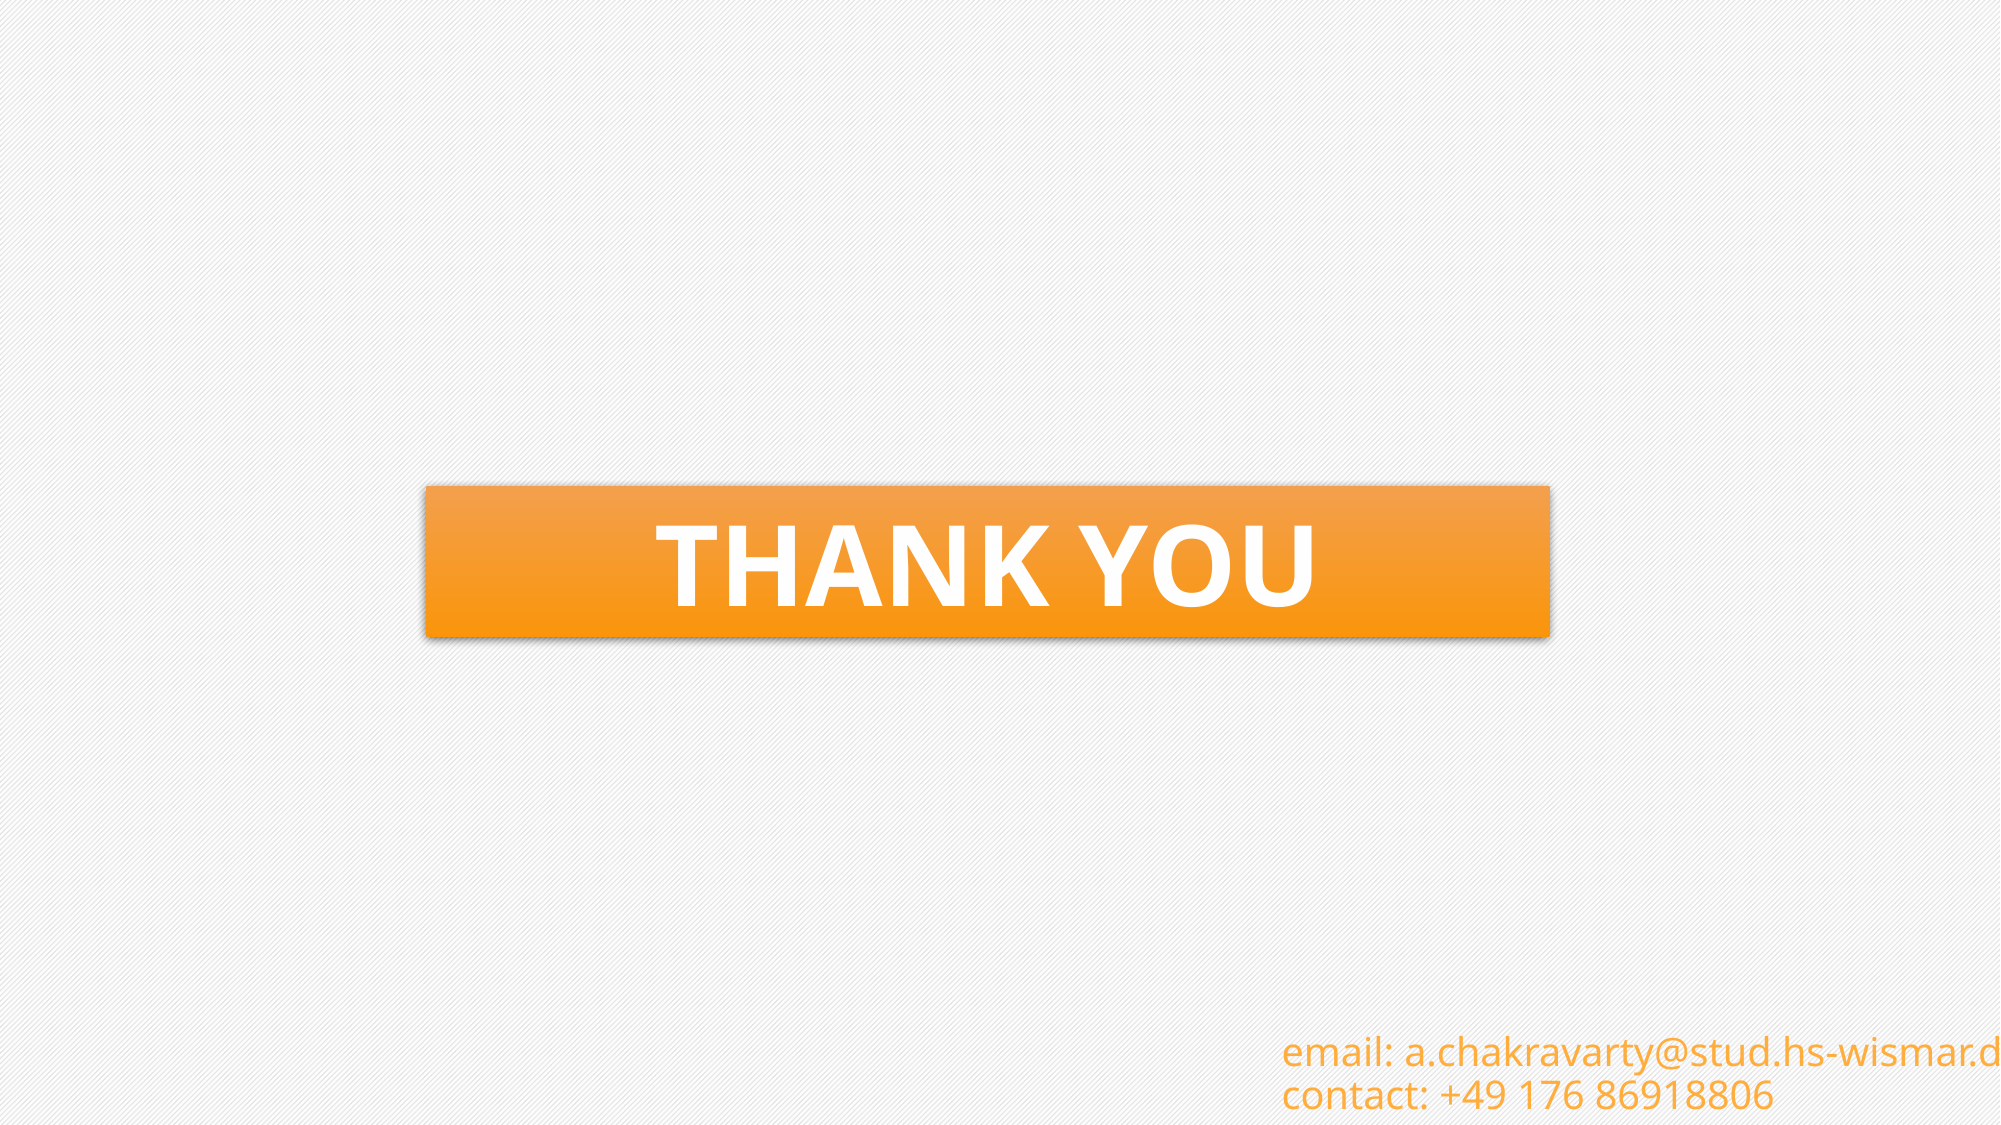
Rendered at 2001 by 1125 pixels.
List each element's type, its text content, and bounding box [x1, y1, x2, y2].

text_box email: a.chakravarty@stud.hs-wismar.de contact: +49 176 86918806 [1266, 1025, 2000, 1125]
text_box THANK YOU [426, 486, 1550, 637]
